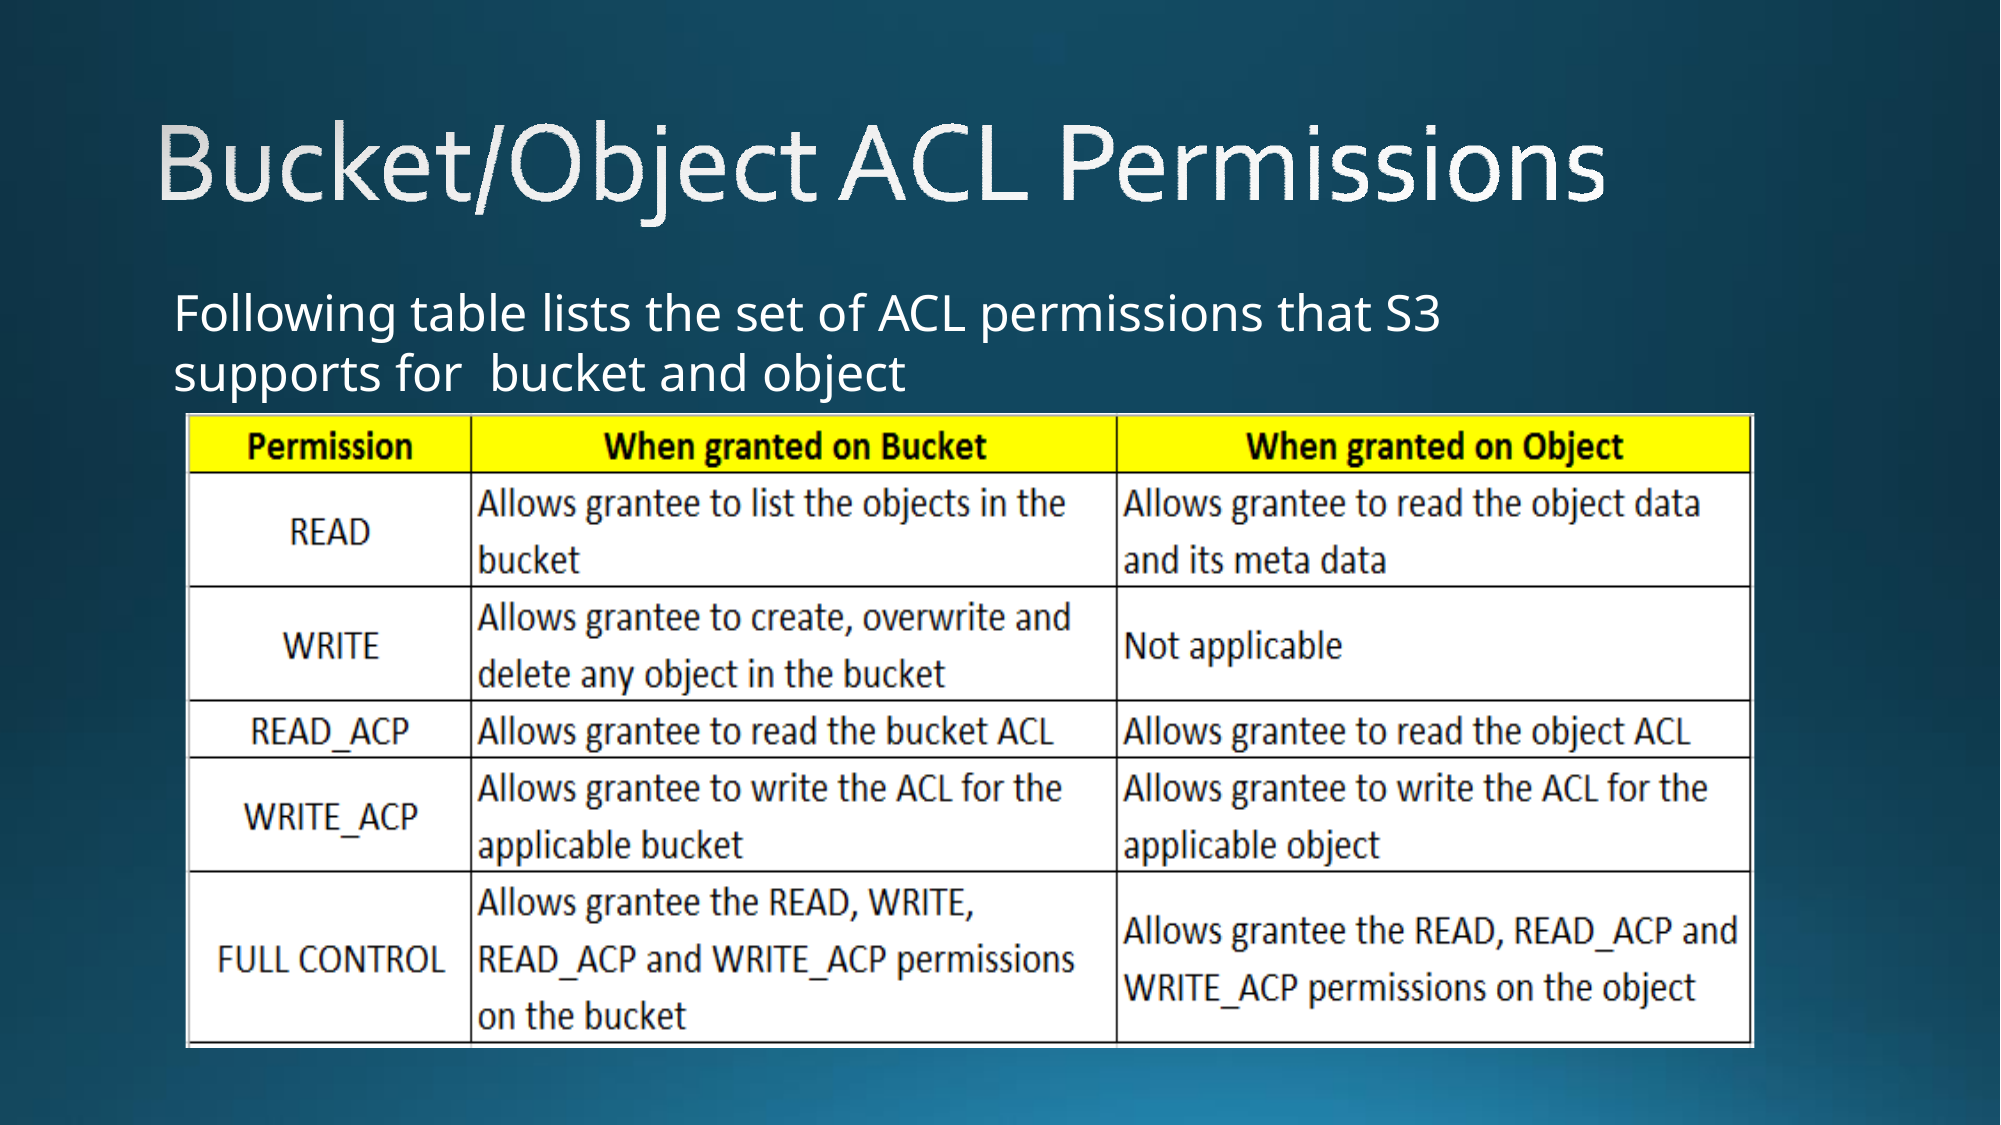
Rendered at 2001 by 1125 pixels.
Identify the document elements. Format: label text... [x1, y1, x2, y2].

text_box [161, 120, 1604, 227]
picture [0, 0, 2000, 1125]
text_box [185, 413, 1755, 1048]
title Following table lists the set of ACL permissions that S3 supports for bucket and object [171, 279, 1554, 470]
